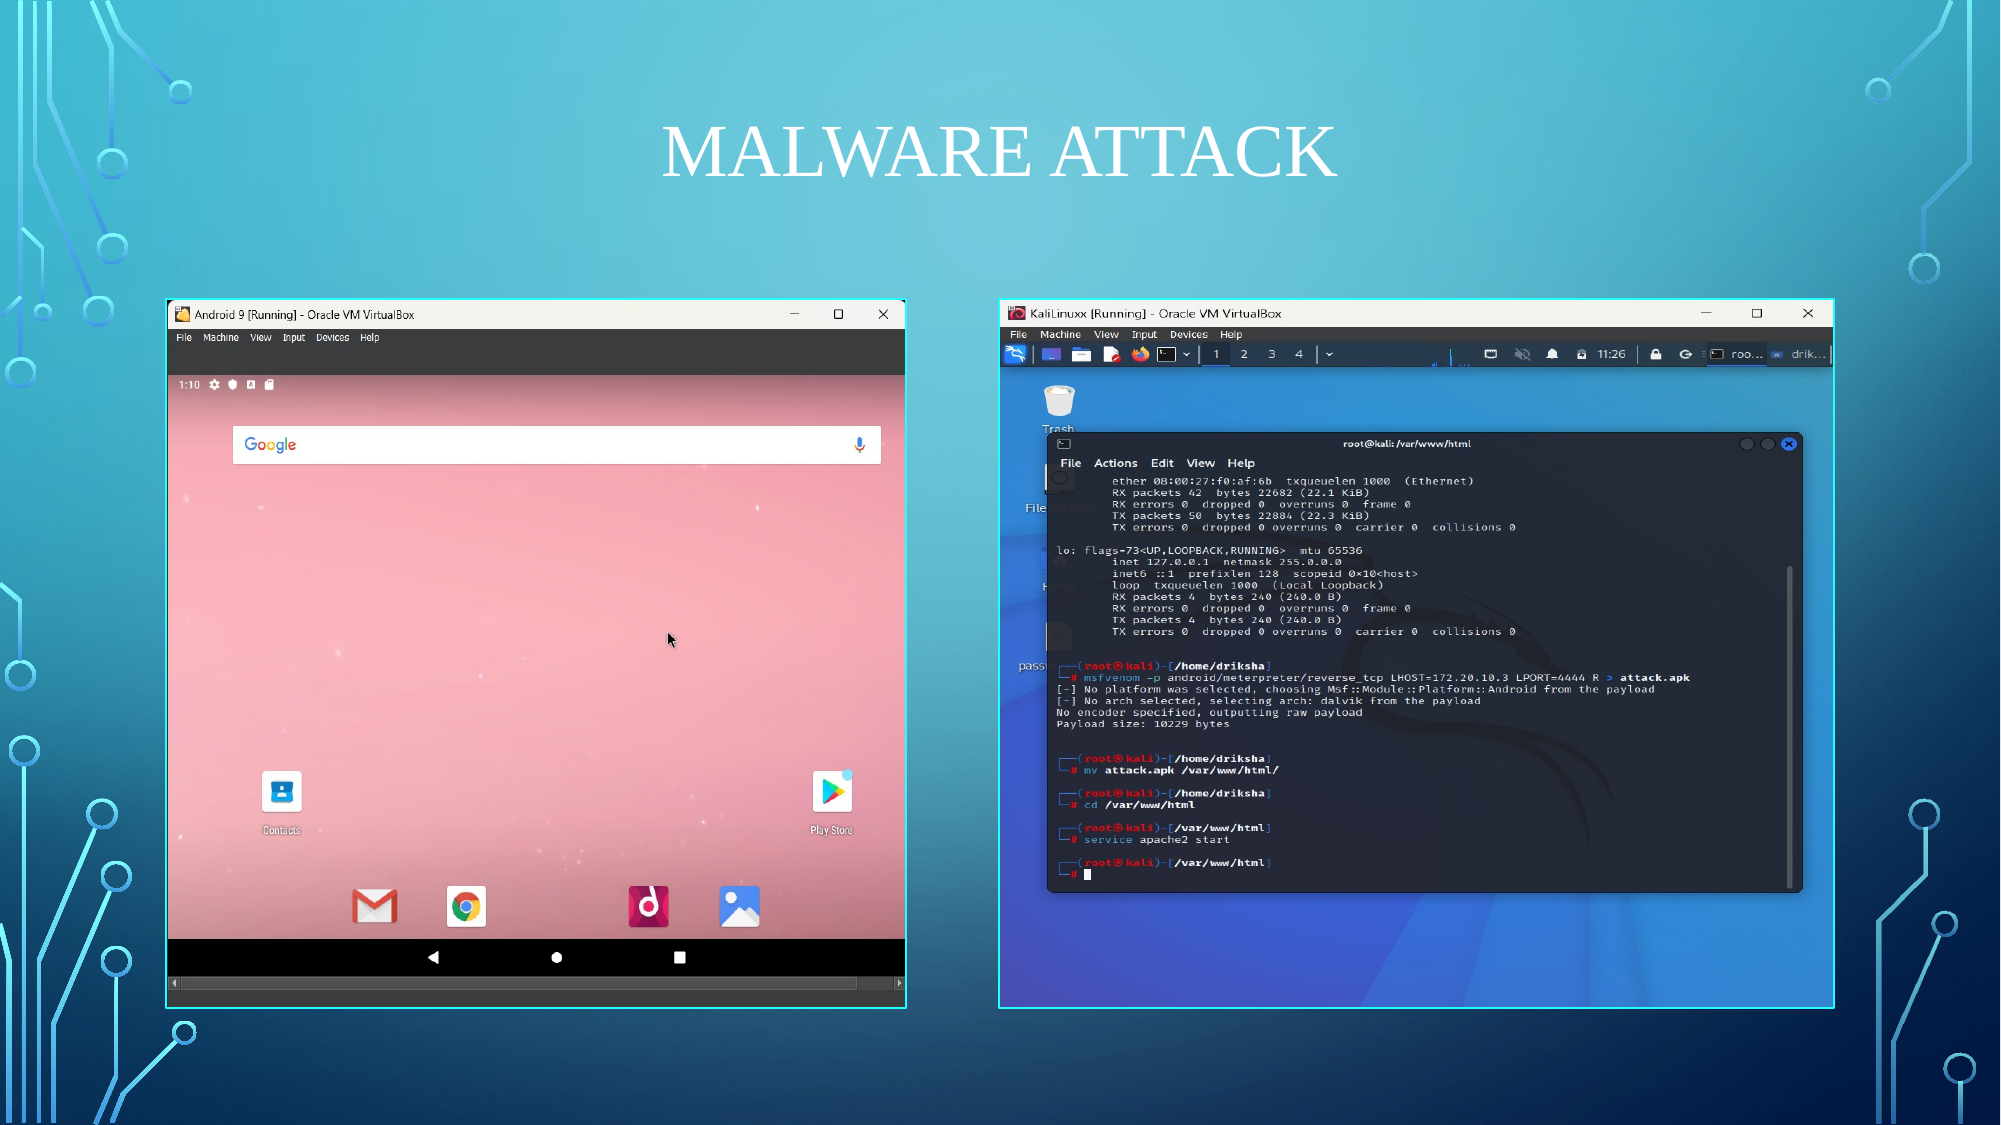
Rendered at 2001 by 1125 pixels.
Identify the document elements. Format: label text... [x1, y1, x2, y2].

title Malware attack [187, 12, 1813, 292]
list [999, 299, 1833, 1008]
picture [167, 299, 906, 1008]
